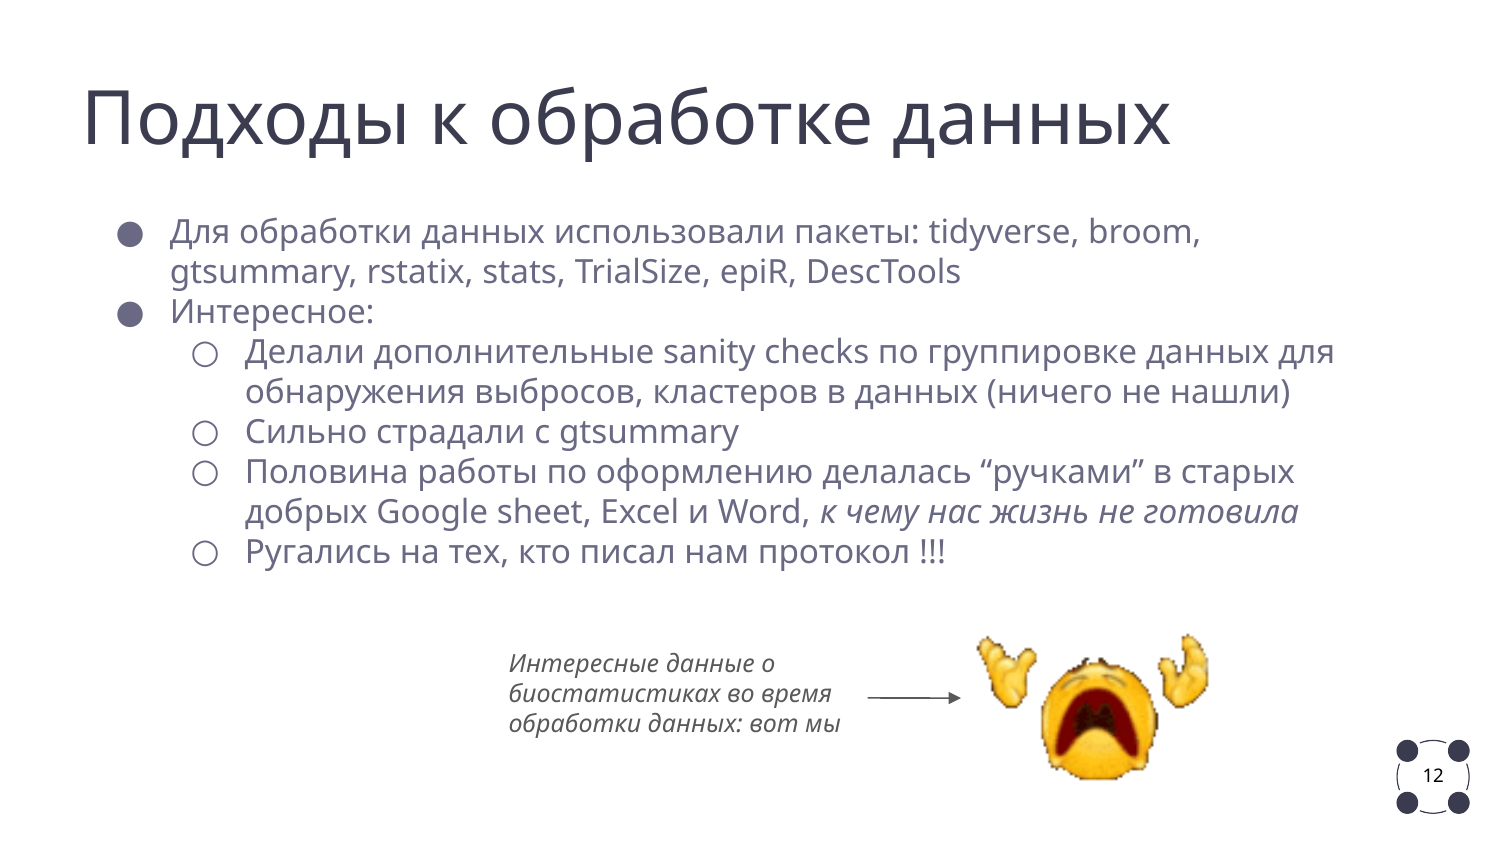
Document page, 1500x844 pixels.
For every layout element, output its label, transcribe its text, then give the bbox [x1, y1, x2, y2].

picture [960, 570, 1235, 826]
text_box Для обработки данных использовали пакеты: tidyverse, broom, gtsummary, rstatix, stats, TrialSize, epiR, DescTools Интересное: Делали дополнительные sanity checks по группировке данных для обнаружения выбросов, кластеров в данных (ничего не нашли) Сильно страдали с gtsummary Половина работы по оформлению делалась “ручками” в старых добрых Google sheet, Excel и Word, к чему нас жизнь не готовила Ругались на тех, кто писал нам протокол !!! [79, 195, 1413, 585]
text_box Интересные данные о биостатистиках во время обработки данных: вот мы [493, 632, 868, 764]
picture [1384, 727, 1483, 826]
text_box Подходы к обработке данных [78, 65, 1345, 163]
